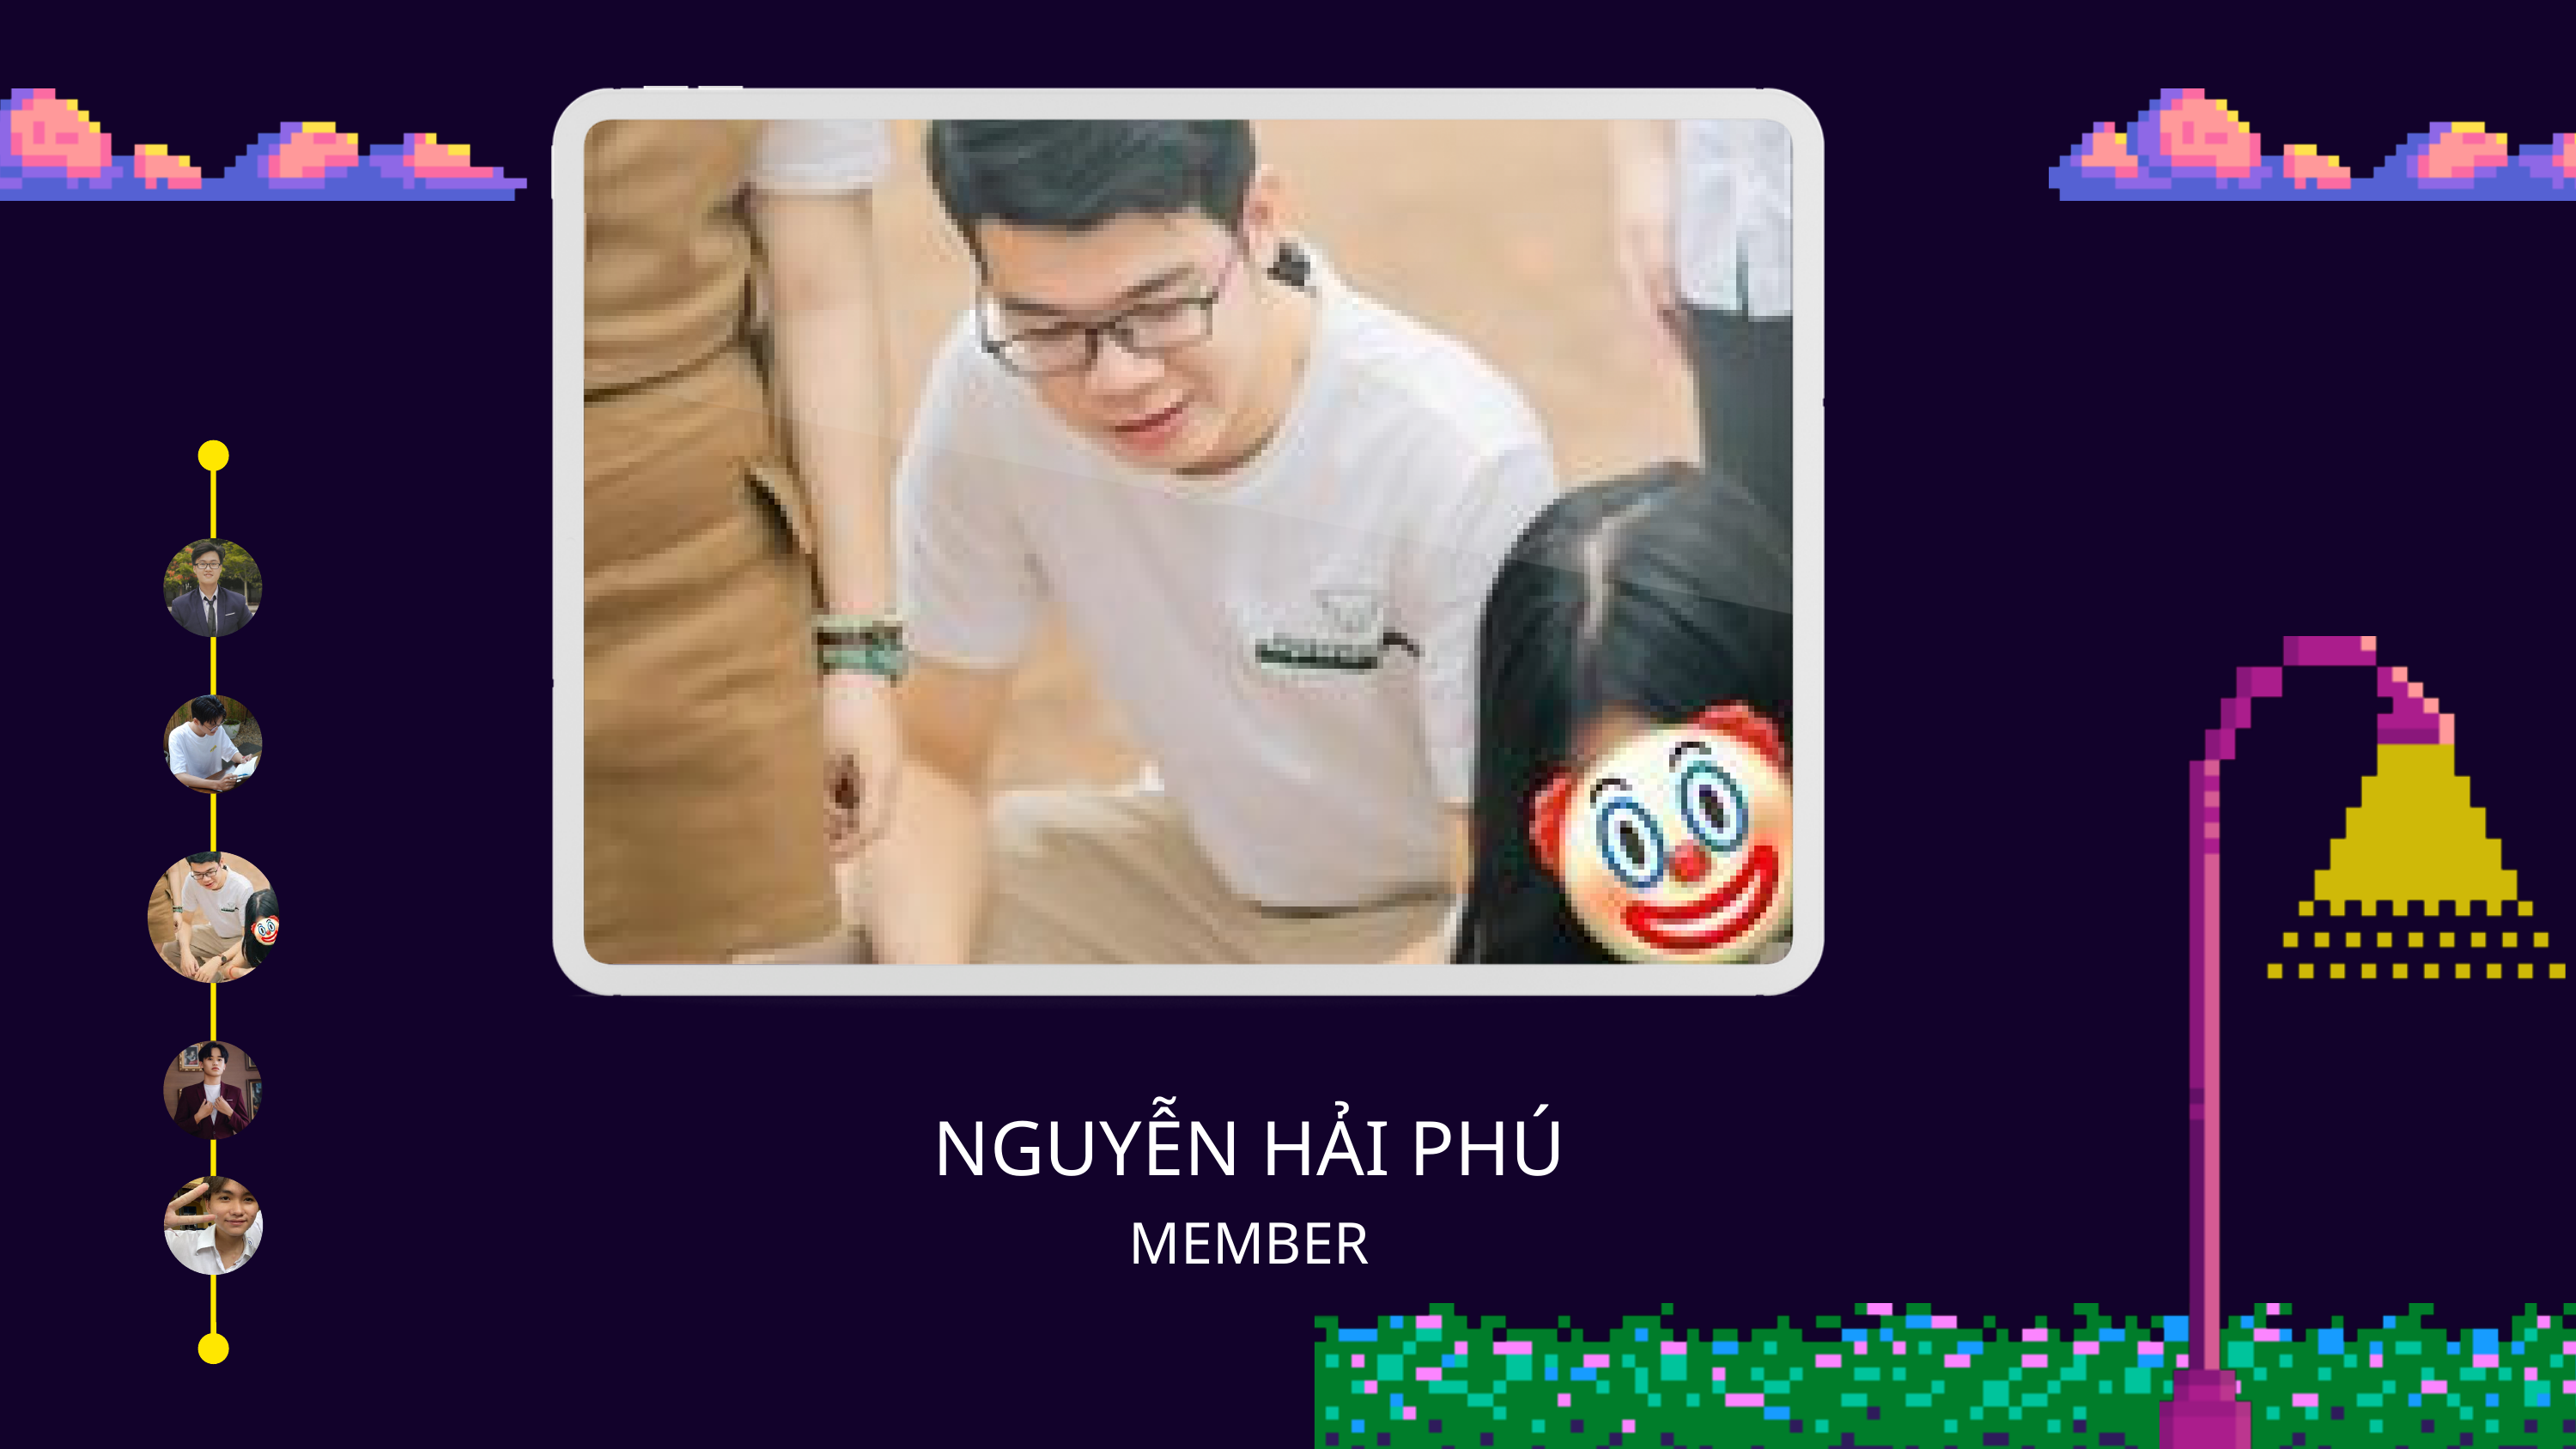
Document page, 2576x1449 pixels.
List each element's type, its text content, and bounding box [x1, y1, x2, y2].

text_box [2049, 88, 2576, 201]
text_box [163, 1040, 263, 1140]
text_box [163, 537, 263, 638]
text_box NGUYỄN HẢI PHÚ [815, 1112, 1684, 1191]
text_box [1314, 1303, 2159, 1449]
text_box [2159, 636, 2566, 1449]
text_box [197, 1332, 229, 1365]
text_box [0, 88, 527, 201]
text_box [550, 86, 1826, 1009]
text_box [2566, 1303, 2576, 1449]
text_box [197, 440, 229, 471]
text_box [147, 851, 280, 984]
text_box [163, 694, 263, 794]
text_box MEMBER [953, 1215, 1546, 1276]
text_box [163, 1175, 264, 1276]
